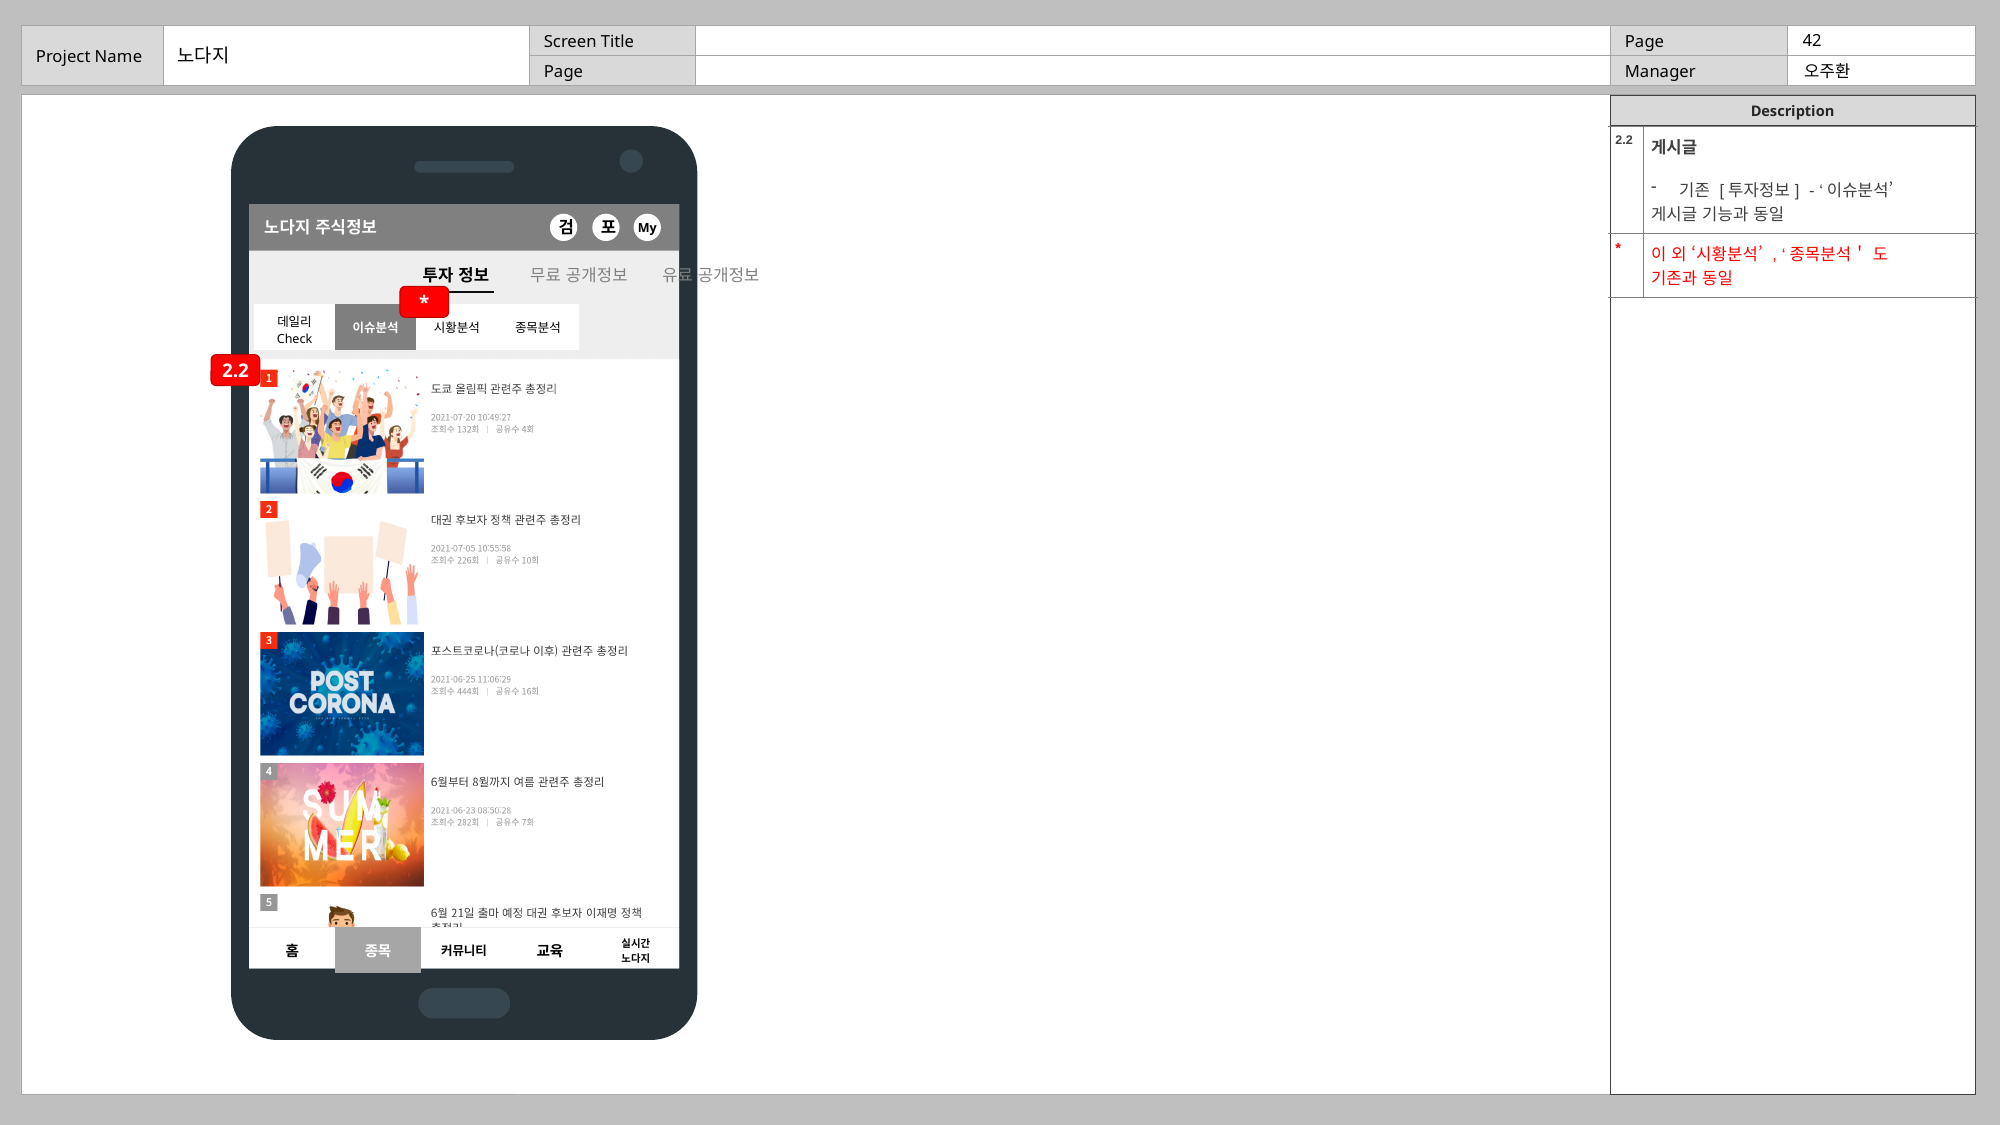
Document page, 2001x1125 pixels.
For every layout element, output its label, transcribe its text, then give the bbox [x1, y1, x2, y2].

text_box 2.2 [209, 353, 231, 387]
list 오주환 [1789, 59, 1976, 85]
text_box 유료 공개정보 [698, 257, 784, 292]
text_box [231, 126, 698, 1040]
picture [249, 359, 680, 928]
list 노다지 [162, 26, 529, 86]
table_cell * [1608, 234, 1643, 297]
table_header 게시글 기존 [투자정보] - ‘이슈분석’ 게시글 기능과 동일 [1644, 127, 1978, 233]
table_cell 이 외 ‘시황분석’ , ‘종목분석＇ 도 기존과 동일 [1644, 234, 1978, 297]
table_header 2.2 [1608, 127, 1643, 233]
